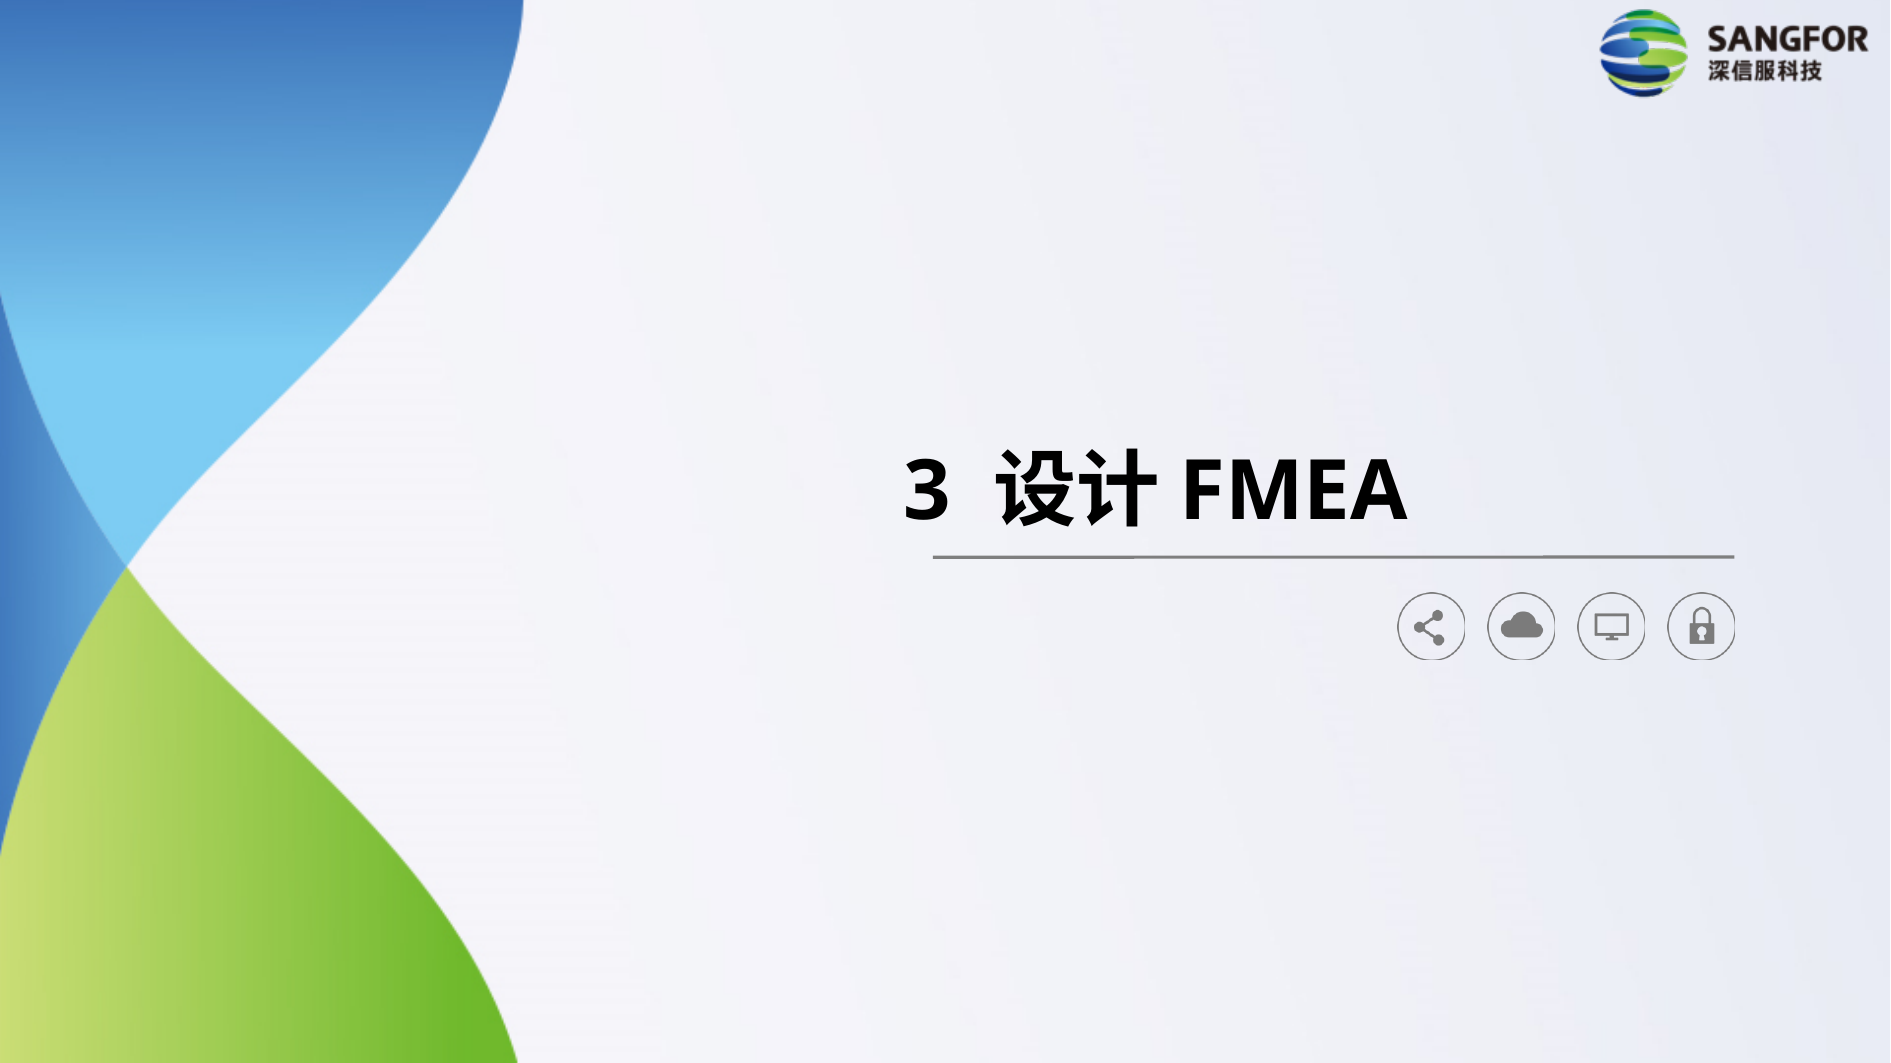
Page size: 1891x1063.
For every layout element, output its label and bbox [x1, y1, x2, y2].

picture [0, 0, 1891, 1063]
text_box [1397, 592, 1735, 660]
